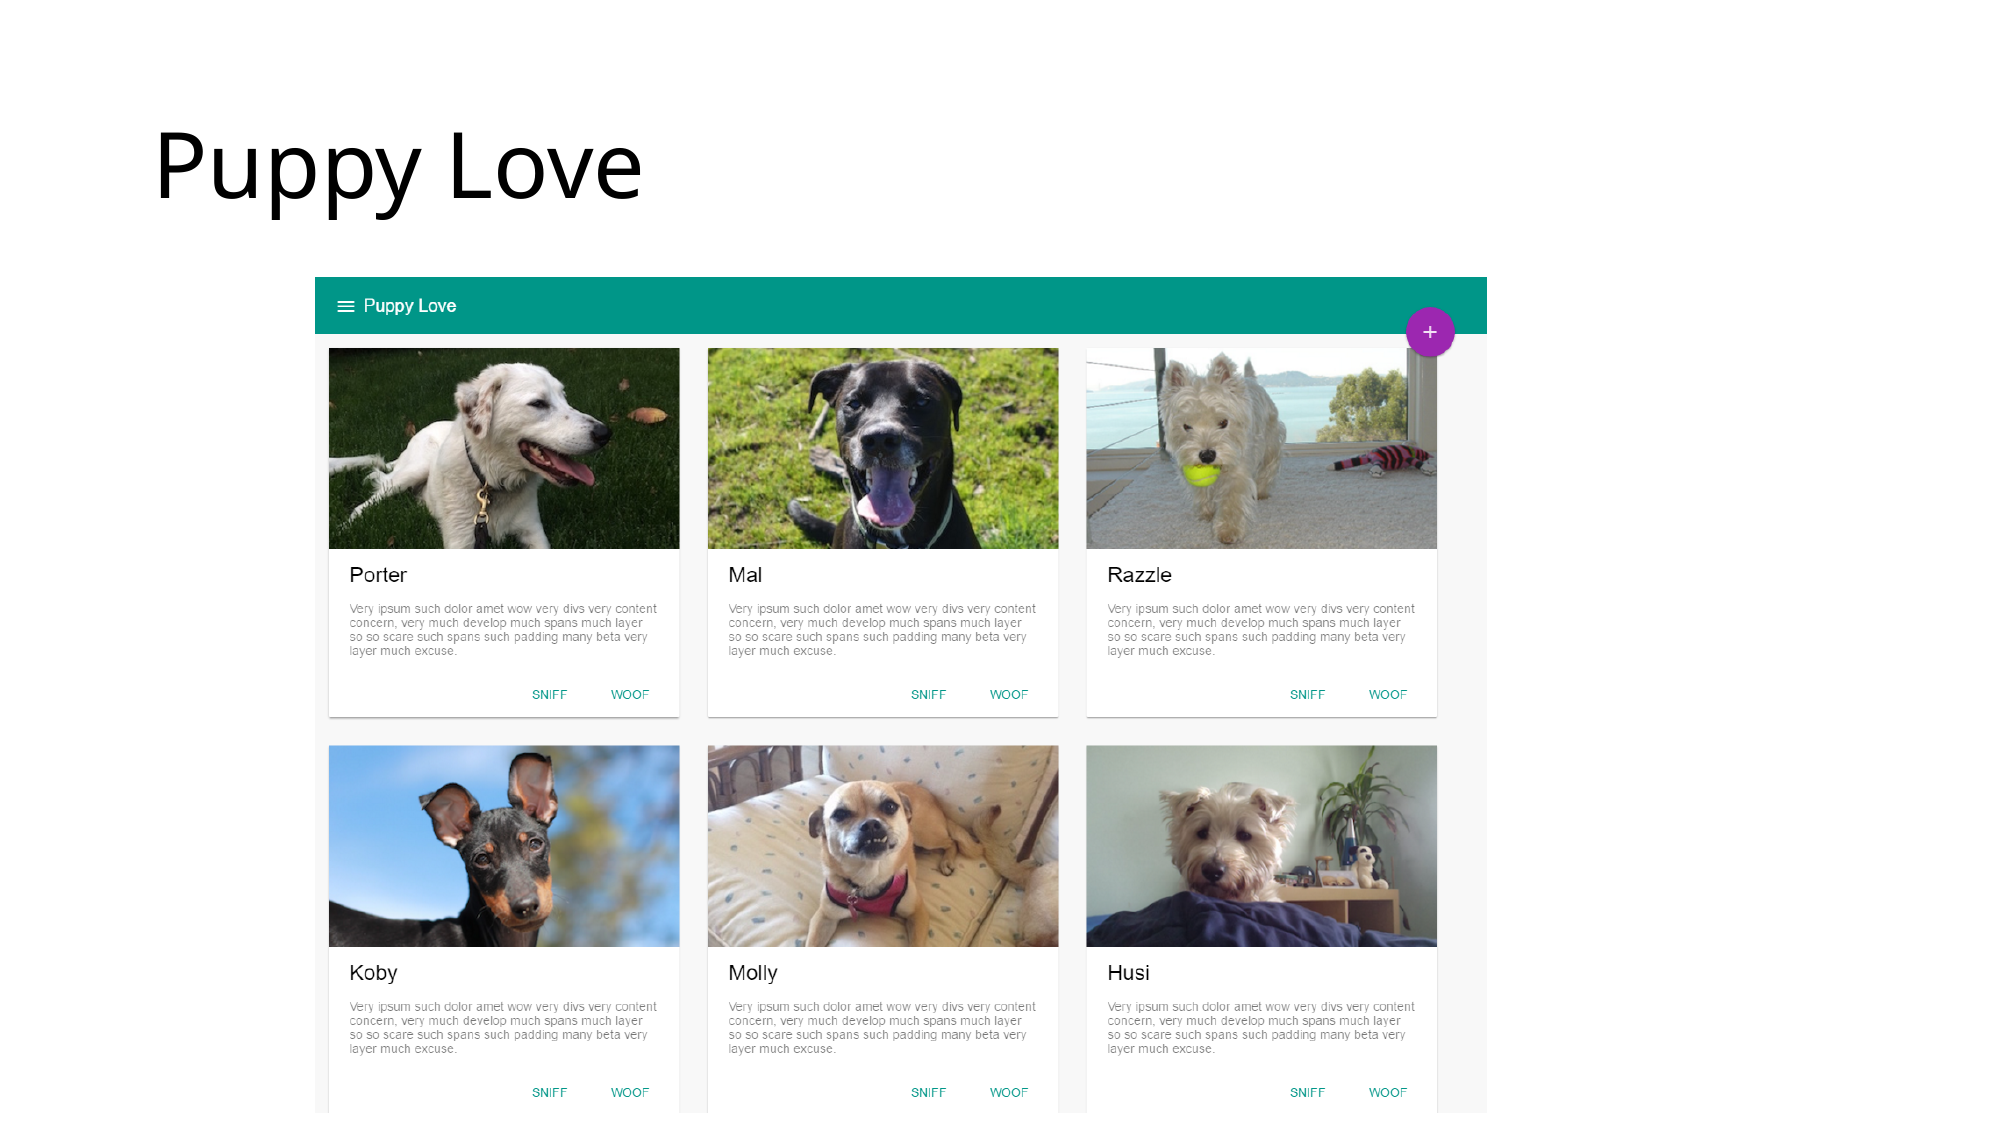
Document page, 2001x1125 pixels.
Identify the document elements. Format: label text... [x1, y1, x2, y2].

picture [315, 277, 1487, 1113]
title Puppy Love [137, 59, 1863, 278]
